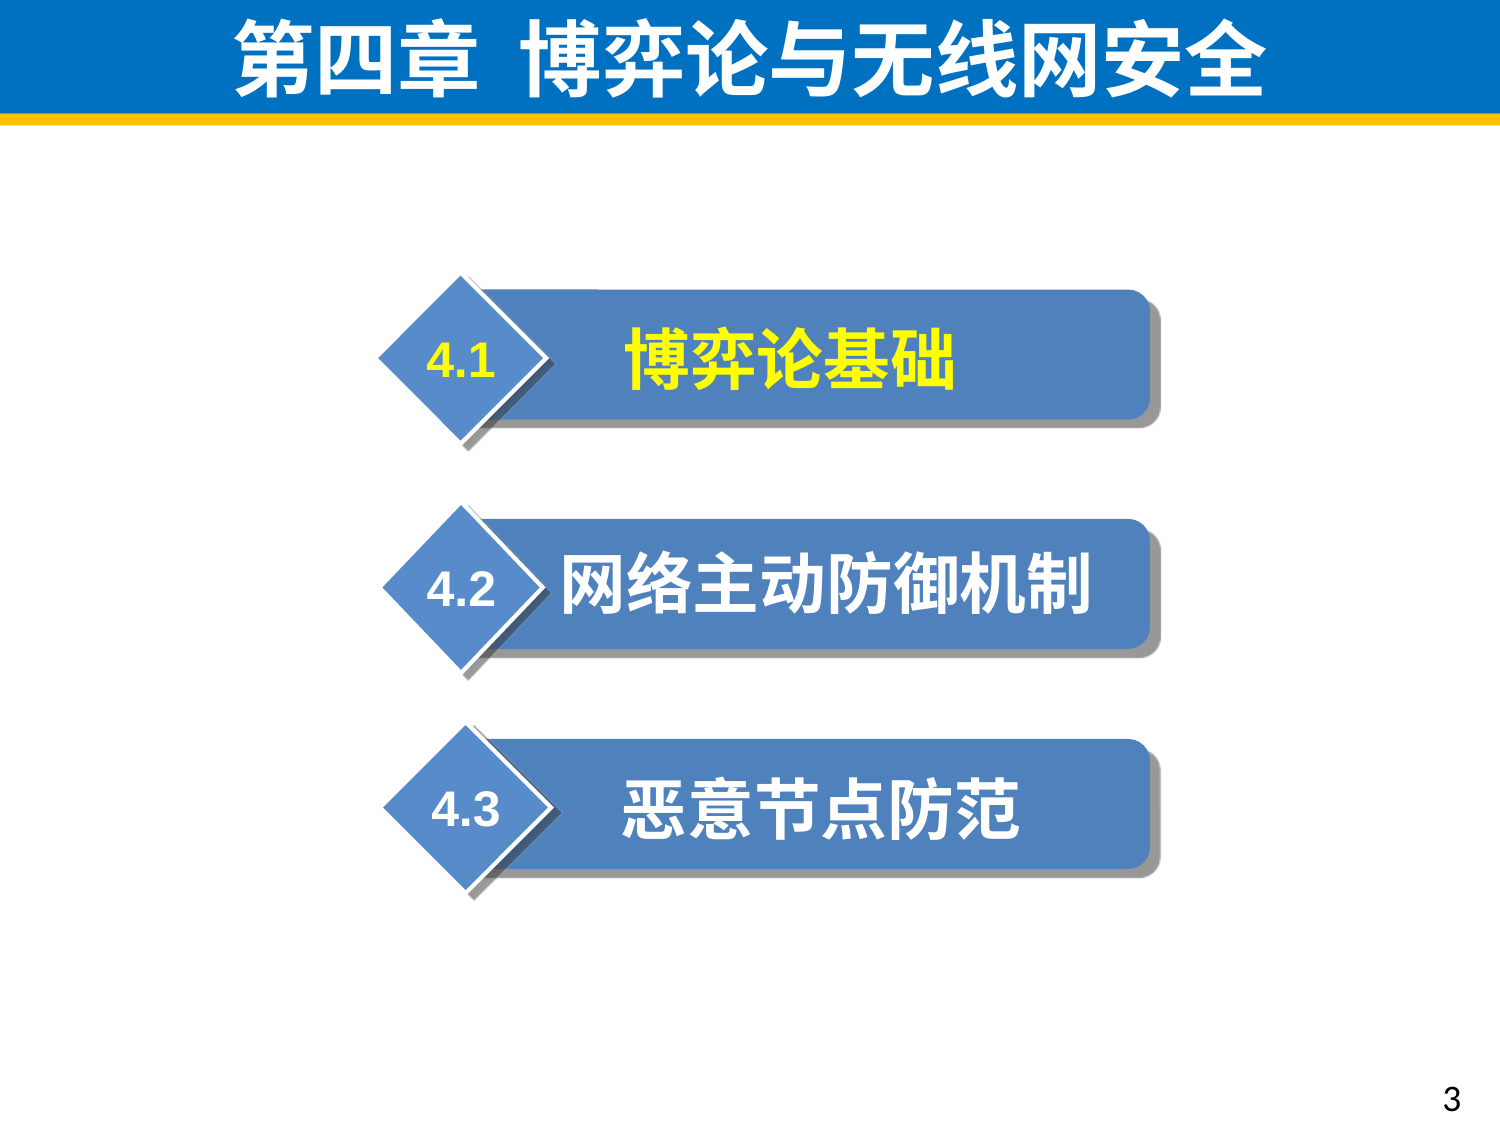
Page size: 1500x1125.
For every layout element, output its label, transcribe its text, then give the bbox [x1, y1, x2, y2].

title 第四章 博弈论与无线网安全 [0, 0, 1500, 114]
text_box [374, 272, 1151, 445]
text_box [378, 501, 1151, 674]
text_box 3 [1427, 1066, 1499, 1125]
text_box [379, 721, 1151, 894]
